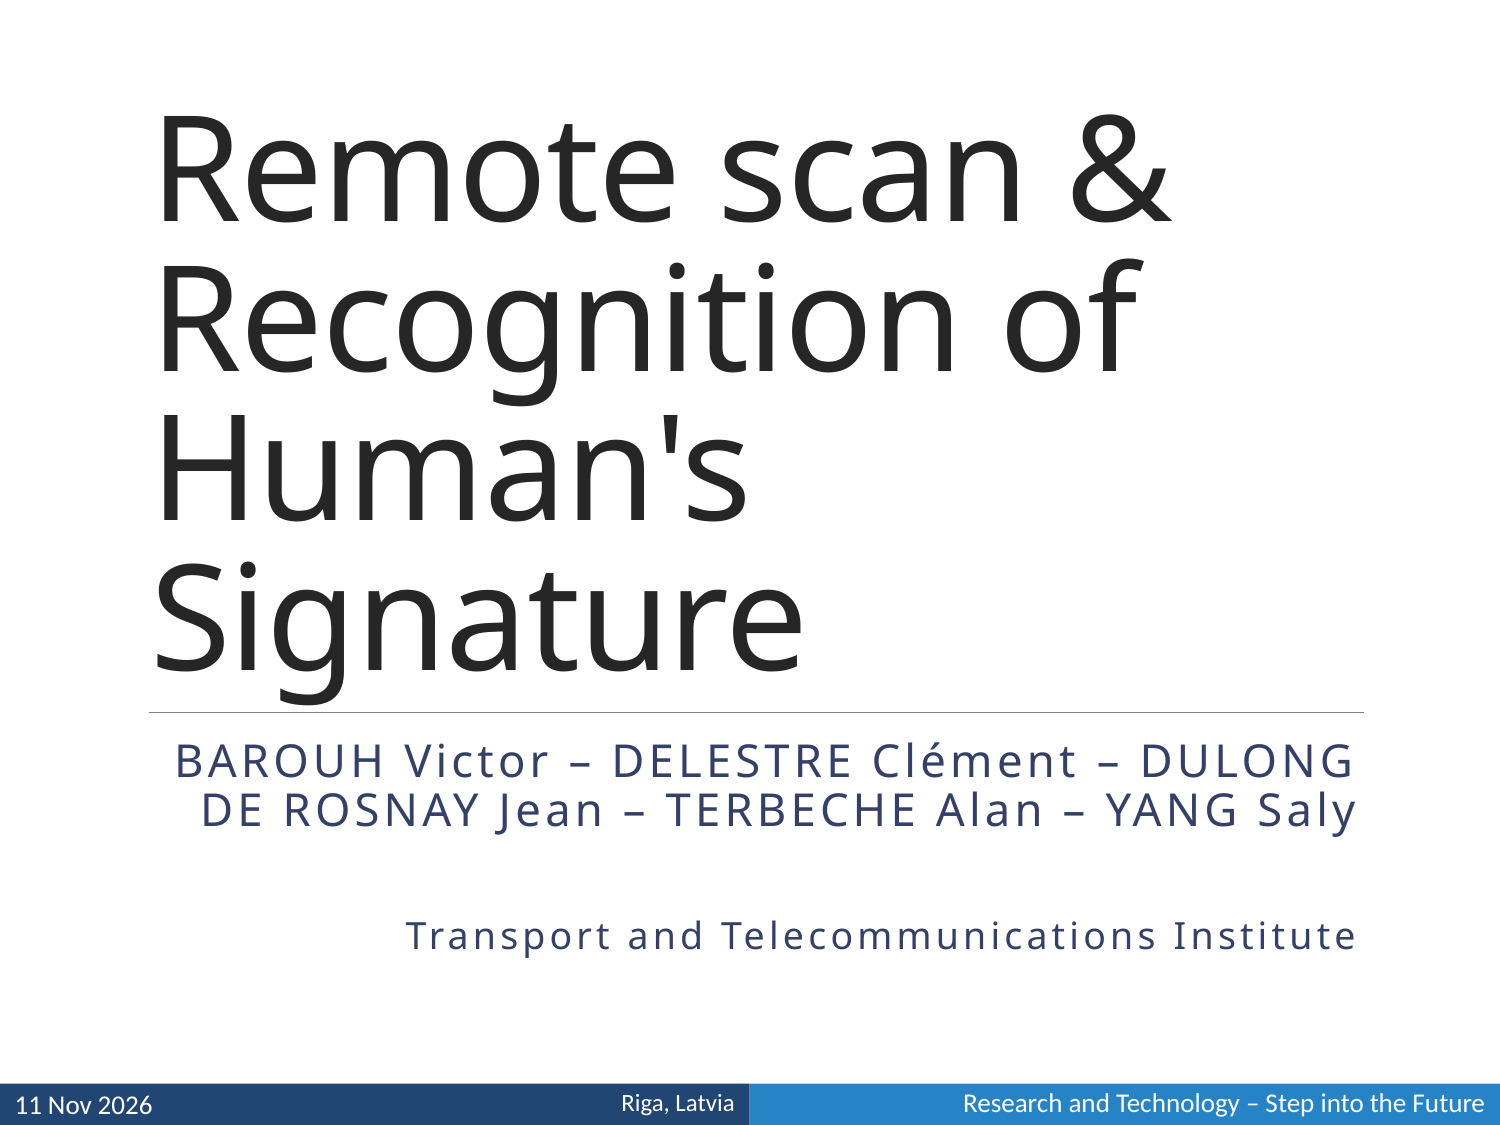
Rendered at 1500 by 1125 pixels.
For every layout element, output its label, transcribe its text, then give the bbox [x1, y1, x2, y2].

list Transport and Telecommunications Institute [136, 909, 1373, 1001]
list BAROUH Victor – DELESTRE Clément – DULONG DE ROSNAY Jean – TERBECHE Alan – YANG Saly [135, 730, 1373, 882]
slide_number 18-Apr-24 [0, 1083, 183, 1124]
title Remote scan & Recognition of Human's Signature [135, 92, 1373, 710]
